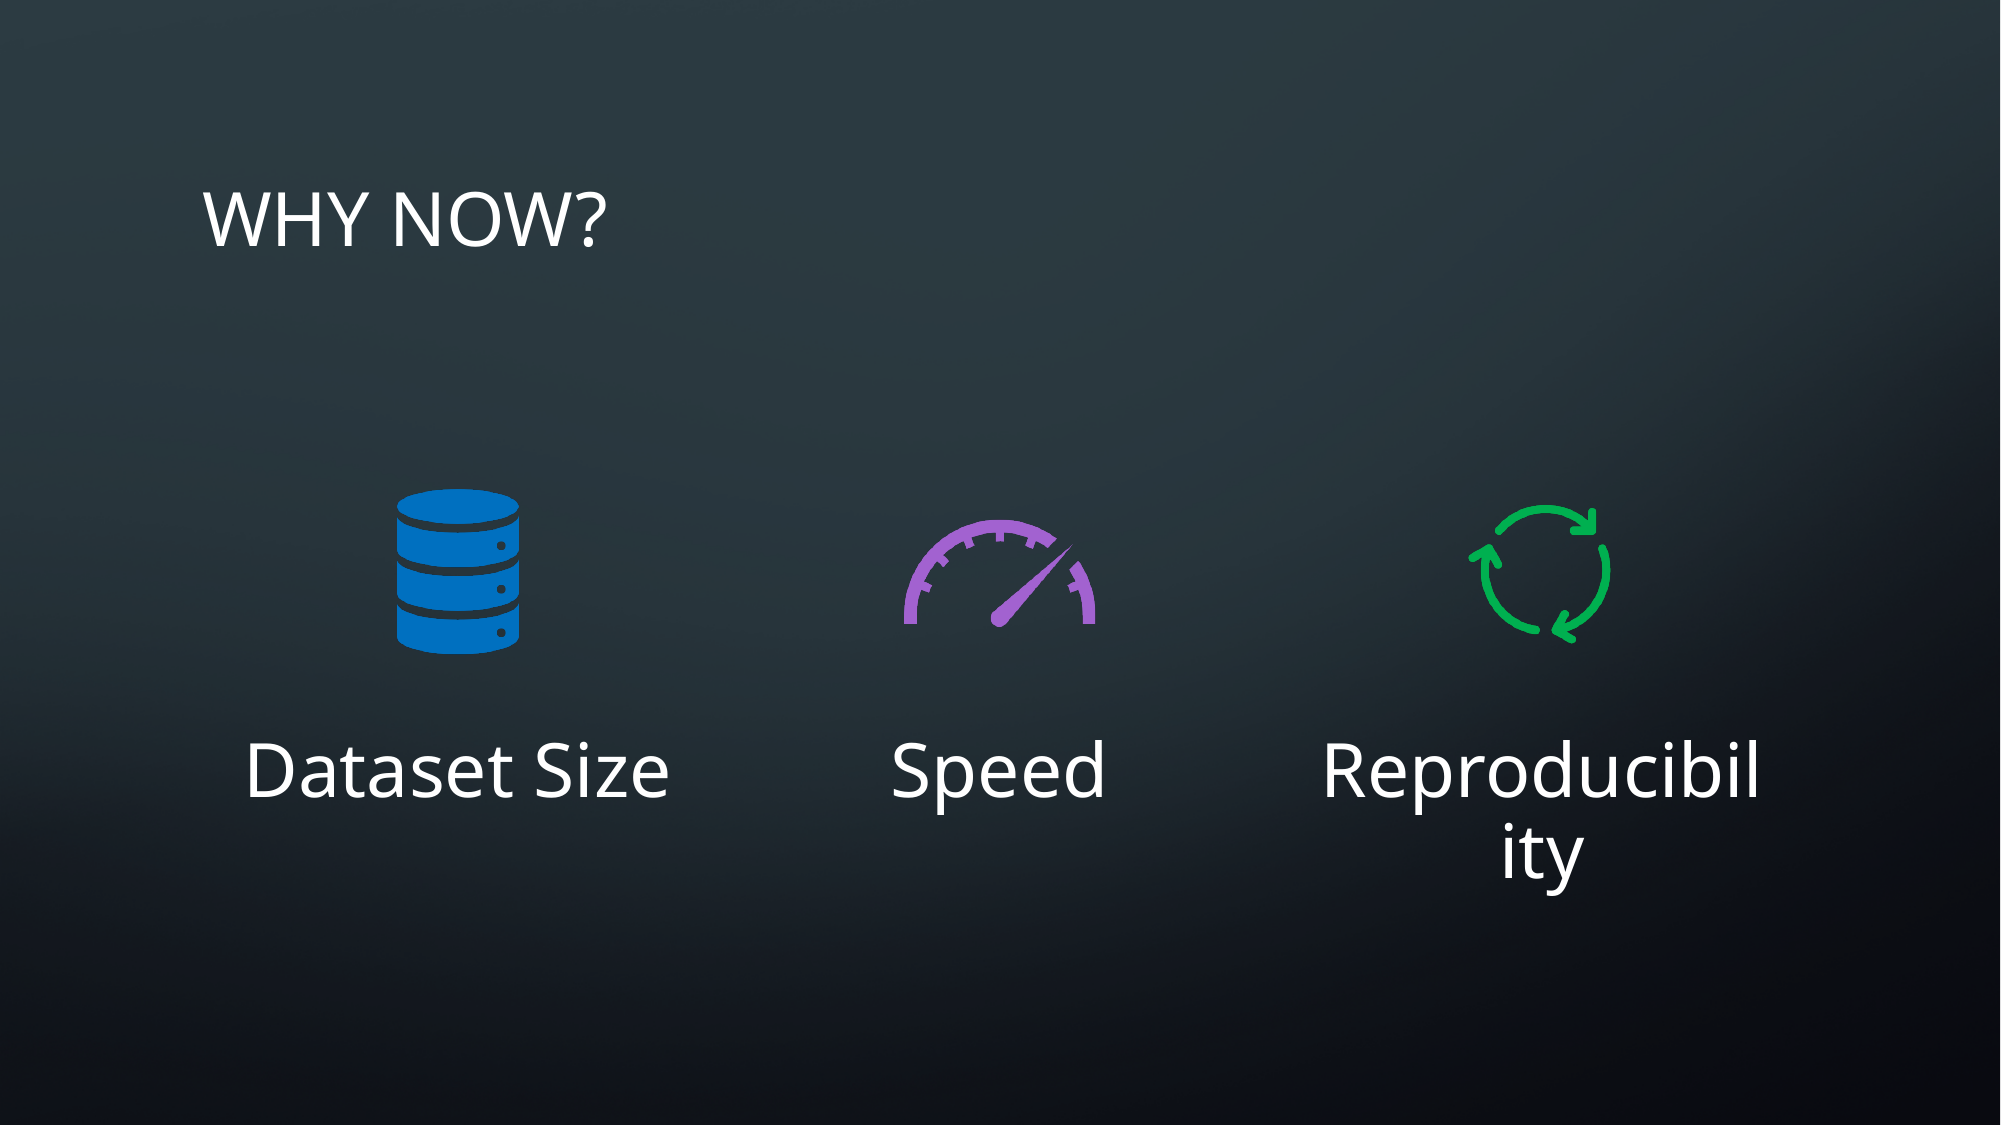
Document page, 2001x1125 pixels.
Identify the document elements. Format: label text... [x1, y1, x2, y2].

text_box [0, 0, 2000, 1125]
title Why Now? [187, 101, 1813, 344]
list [186, 368, 1813, 951]
